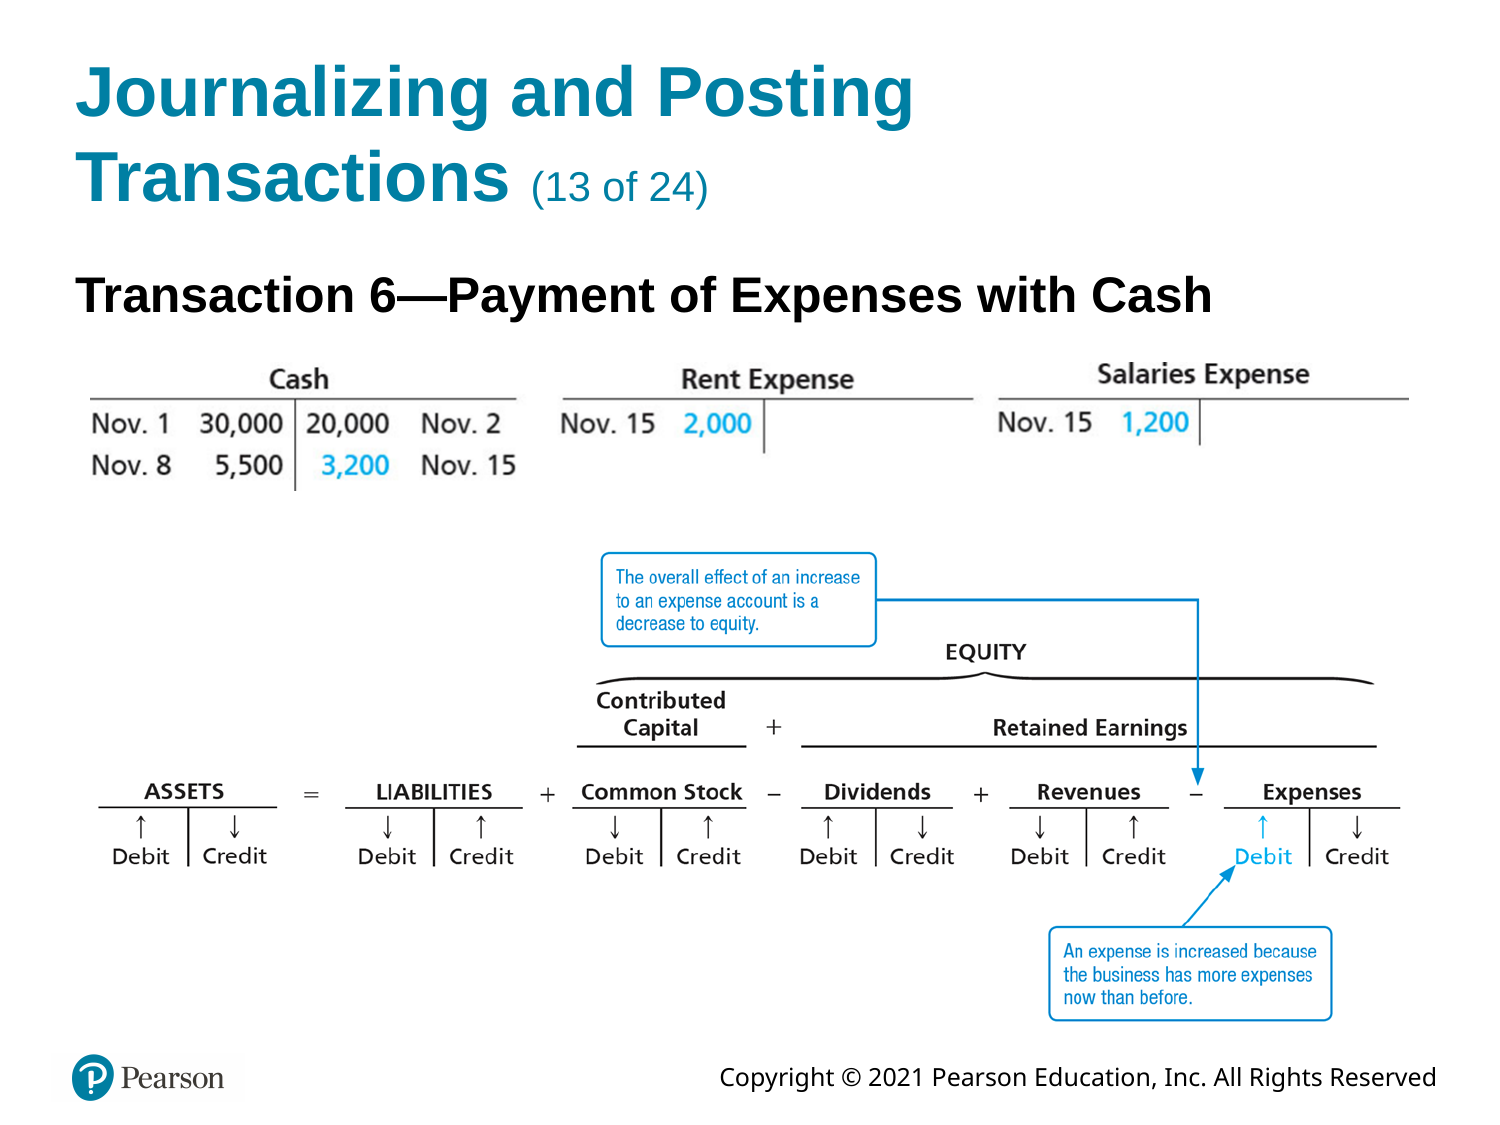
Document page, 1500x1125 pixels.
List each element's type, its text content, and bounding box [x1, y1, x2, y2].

list Transaction 6—Payment of Expenses with Cash [75, 262, 1250, 338]
title Journalizing and Posting Transactions (13 of 24) [75, 35, 1350, 216]
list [90, 362, 1410, 491]
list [95, 549, 1405, 1026]
picture [51, 1053, 245, 1102]
